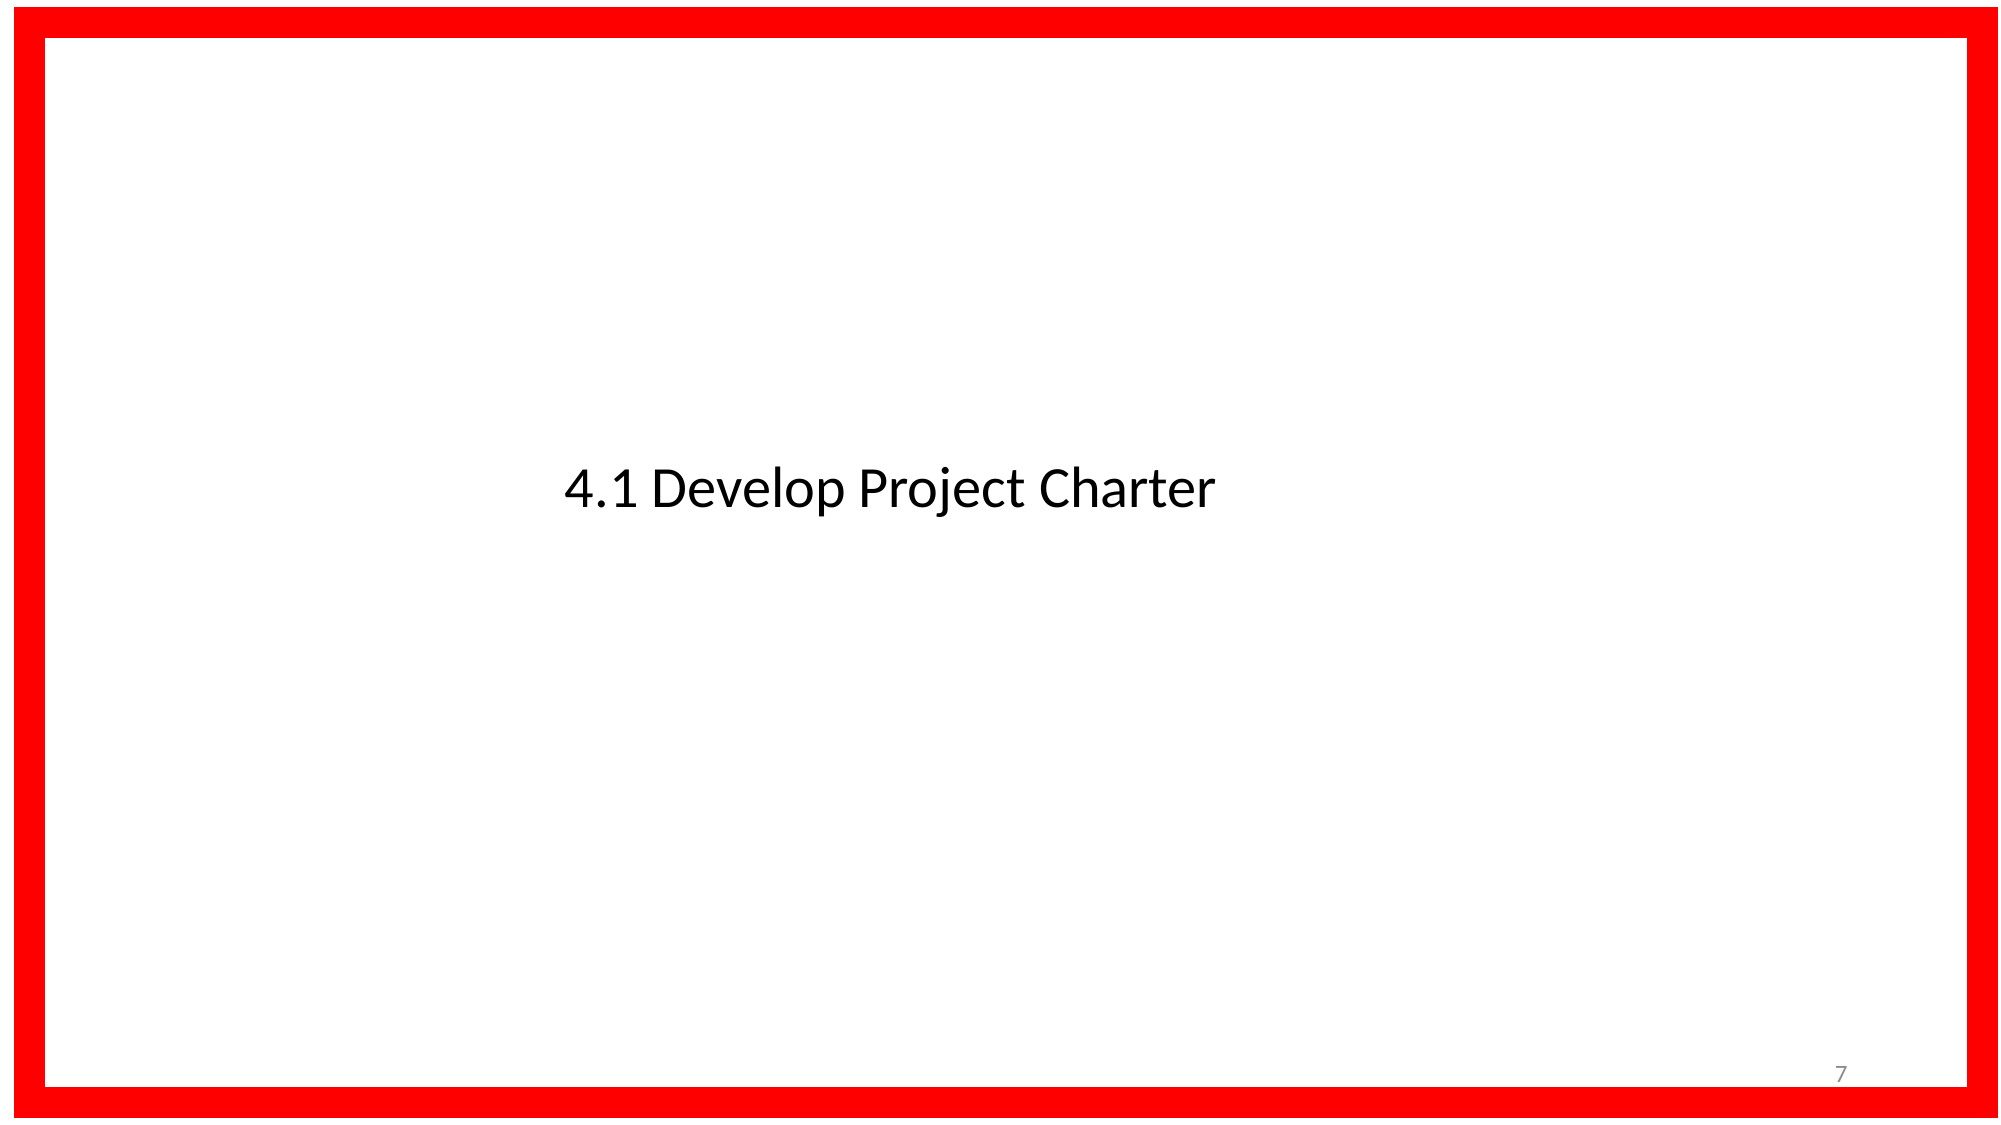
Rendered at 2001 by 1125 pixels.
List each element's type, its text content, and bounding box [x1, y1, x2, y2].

text_box [28, 21, 1984, 1104]
list 4.1 Develop Project Charter [549, 449, 2000, 1125]
